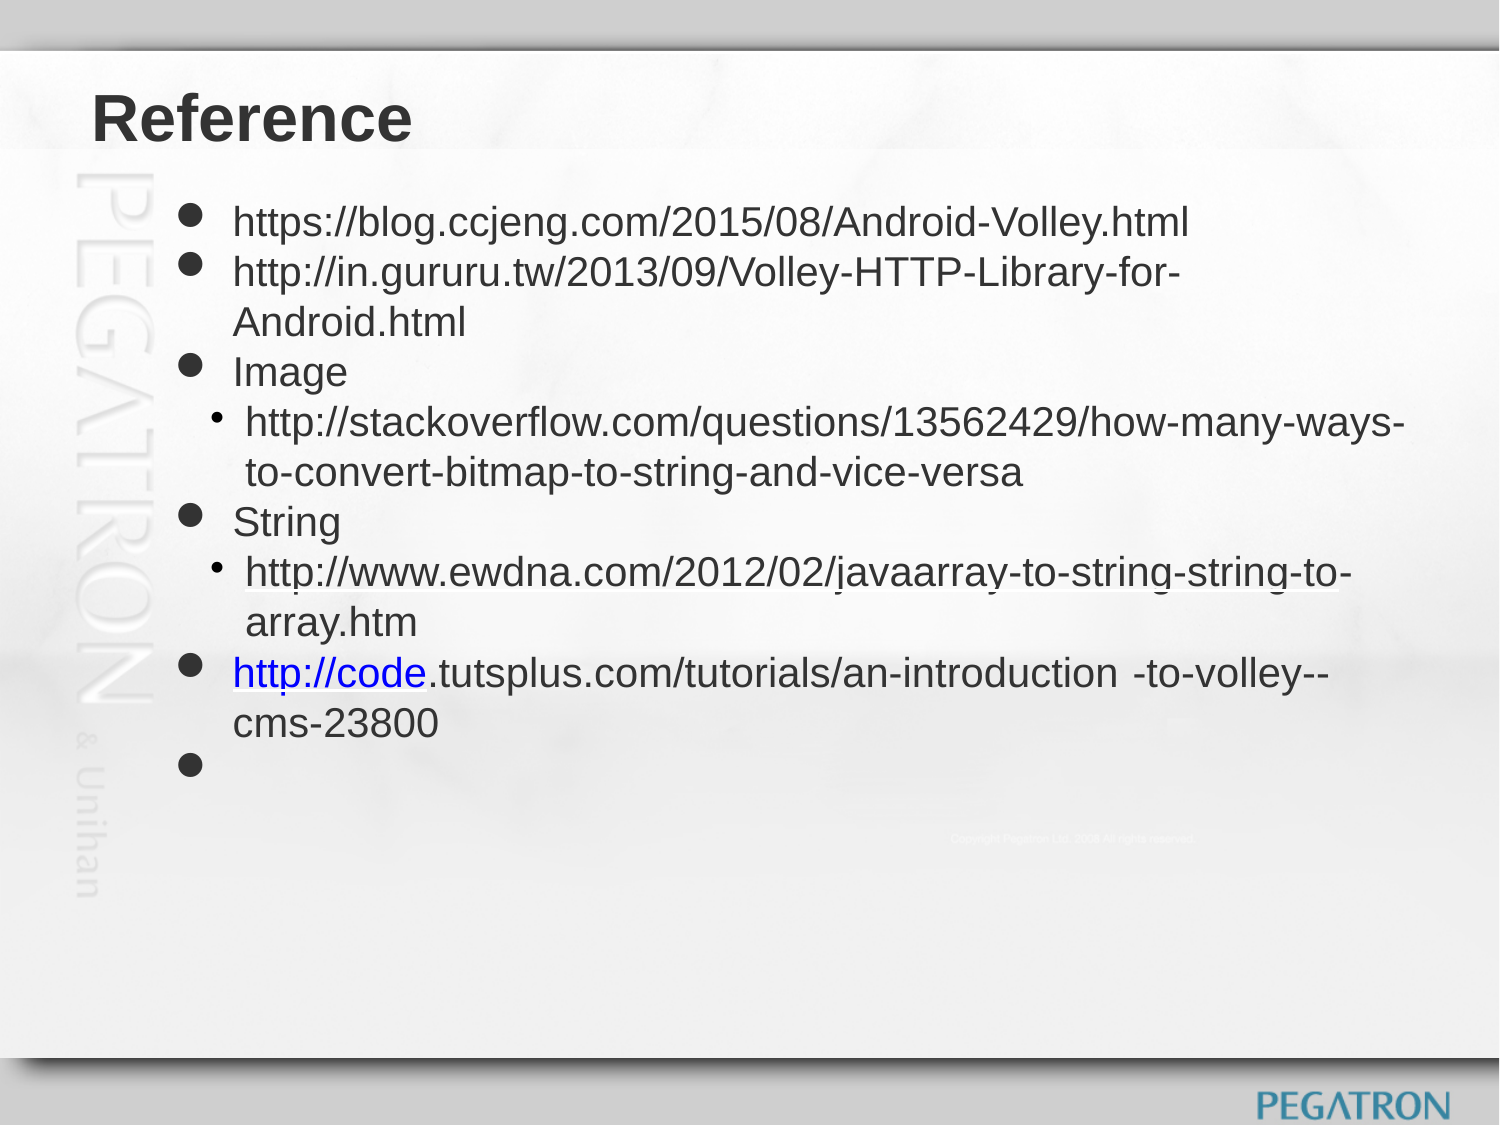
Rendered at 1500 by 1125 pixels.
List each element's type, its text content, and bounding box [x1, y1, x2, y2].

text_box Reference [76, 56, 1425, 172]
picture [0, 0, 1500, 148]
picture [0, 1058, 1500, 1125]
text_box https://blog.ccjeng.com/2015/08/Android-Volley.html http://in.gururu.tw/2013/09/Volley-HTTP-Library-for-Android.html Image http://stackoverflow.com/questions/13562429/how-many-ways-to-convert-bitmap-to-string-and-vice-versa String http://www.ewdna.com/2012/02/javaarray-to-string-string-to-array.htm http://code.tutsplus.com/tutorials/an-introduction -to-volley--cms-23800 [159, 187, 1425, 1020]
